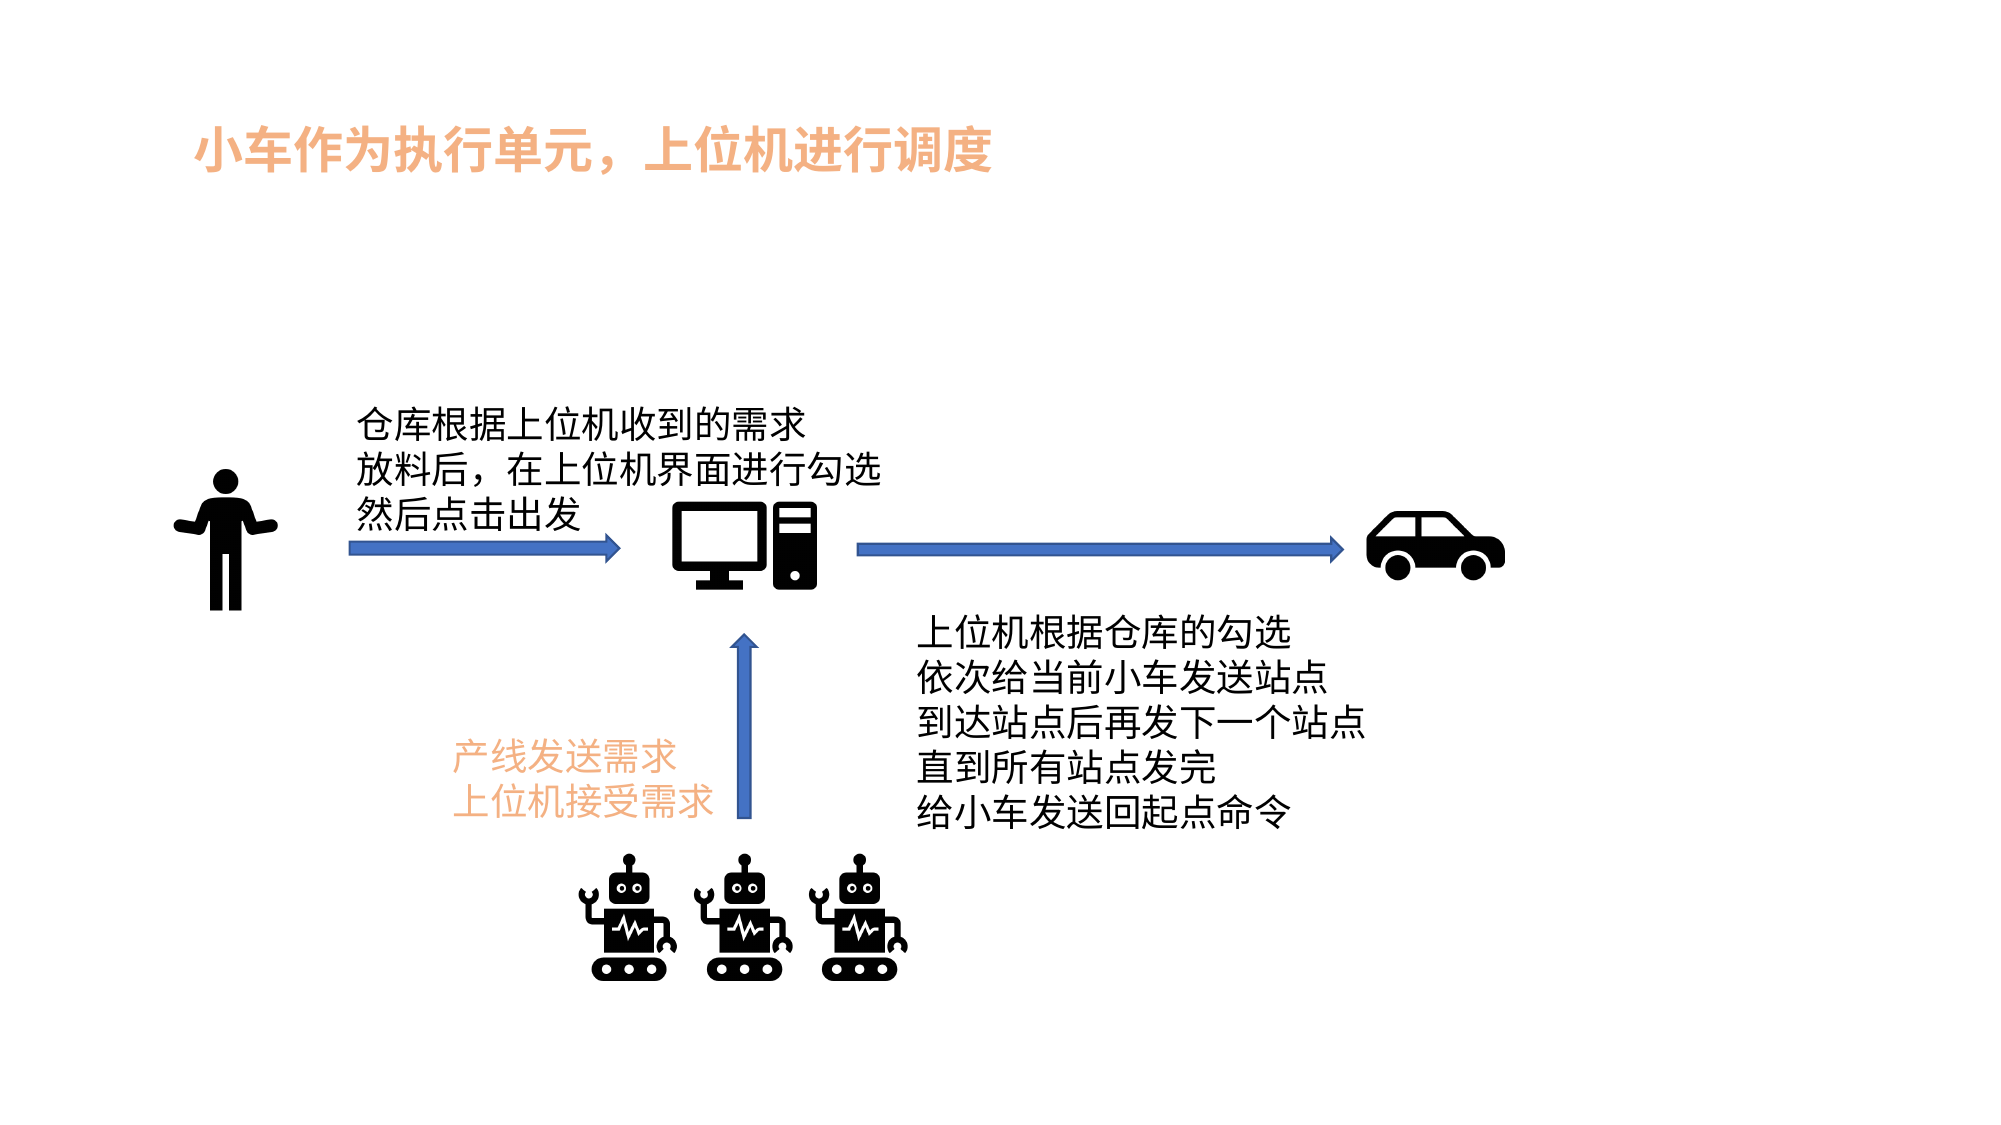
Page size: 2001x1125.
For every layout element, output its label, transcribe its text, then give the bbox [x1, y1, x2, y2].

text_box [348, 544, 621, 564]
picture [669, 470, 820, 621]
picture [150, 464, 301, 615]
text_box 仓库根据上位机收到的需求 放料后，在上位机界面进行勾选 然后点击出发 [341, 393, 897, 544]
text_box 产线发送需求 上位机接受需求 [437, 725, 731, 830]
picture [553, 844, 935, 995]
text_box [856, 535, 1345, 564]
picture [1360, 470, 1511, 621]
text_box 小车作为执行单元，上位机进行调度 [179, 111, 1040, 186]
text_box [729, 633, 760, 820]
text_box 上位机根据仓库的勾选 依次给当前小车发送站点 到达站点后再发下一个站点 直到所有站点发完 给小车发送回起点命令 [902, 601, 1382, 842]
